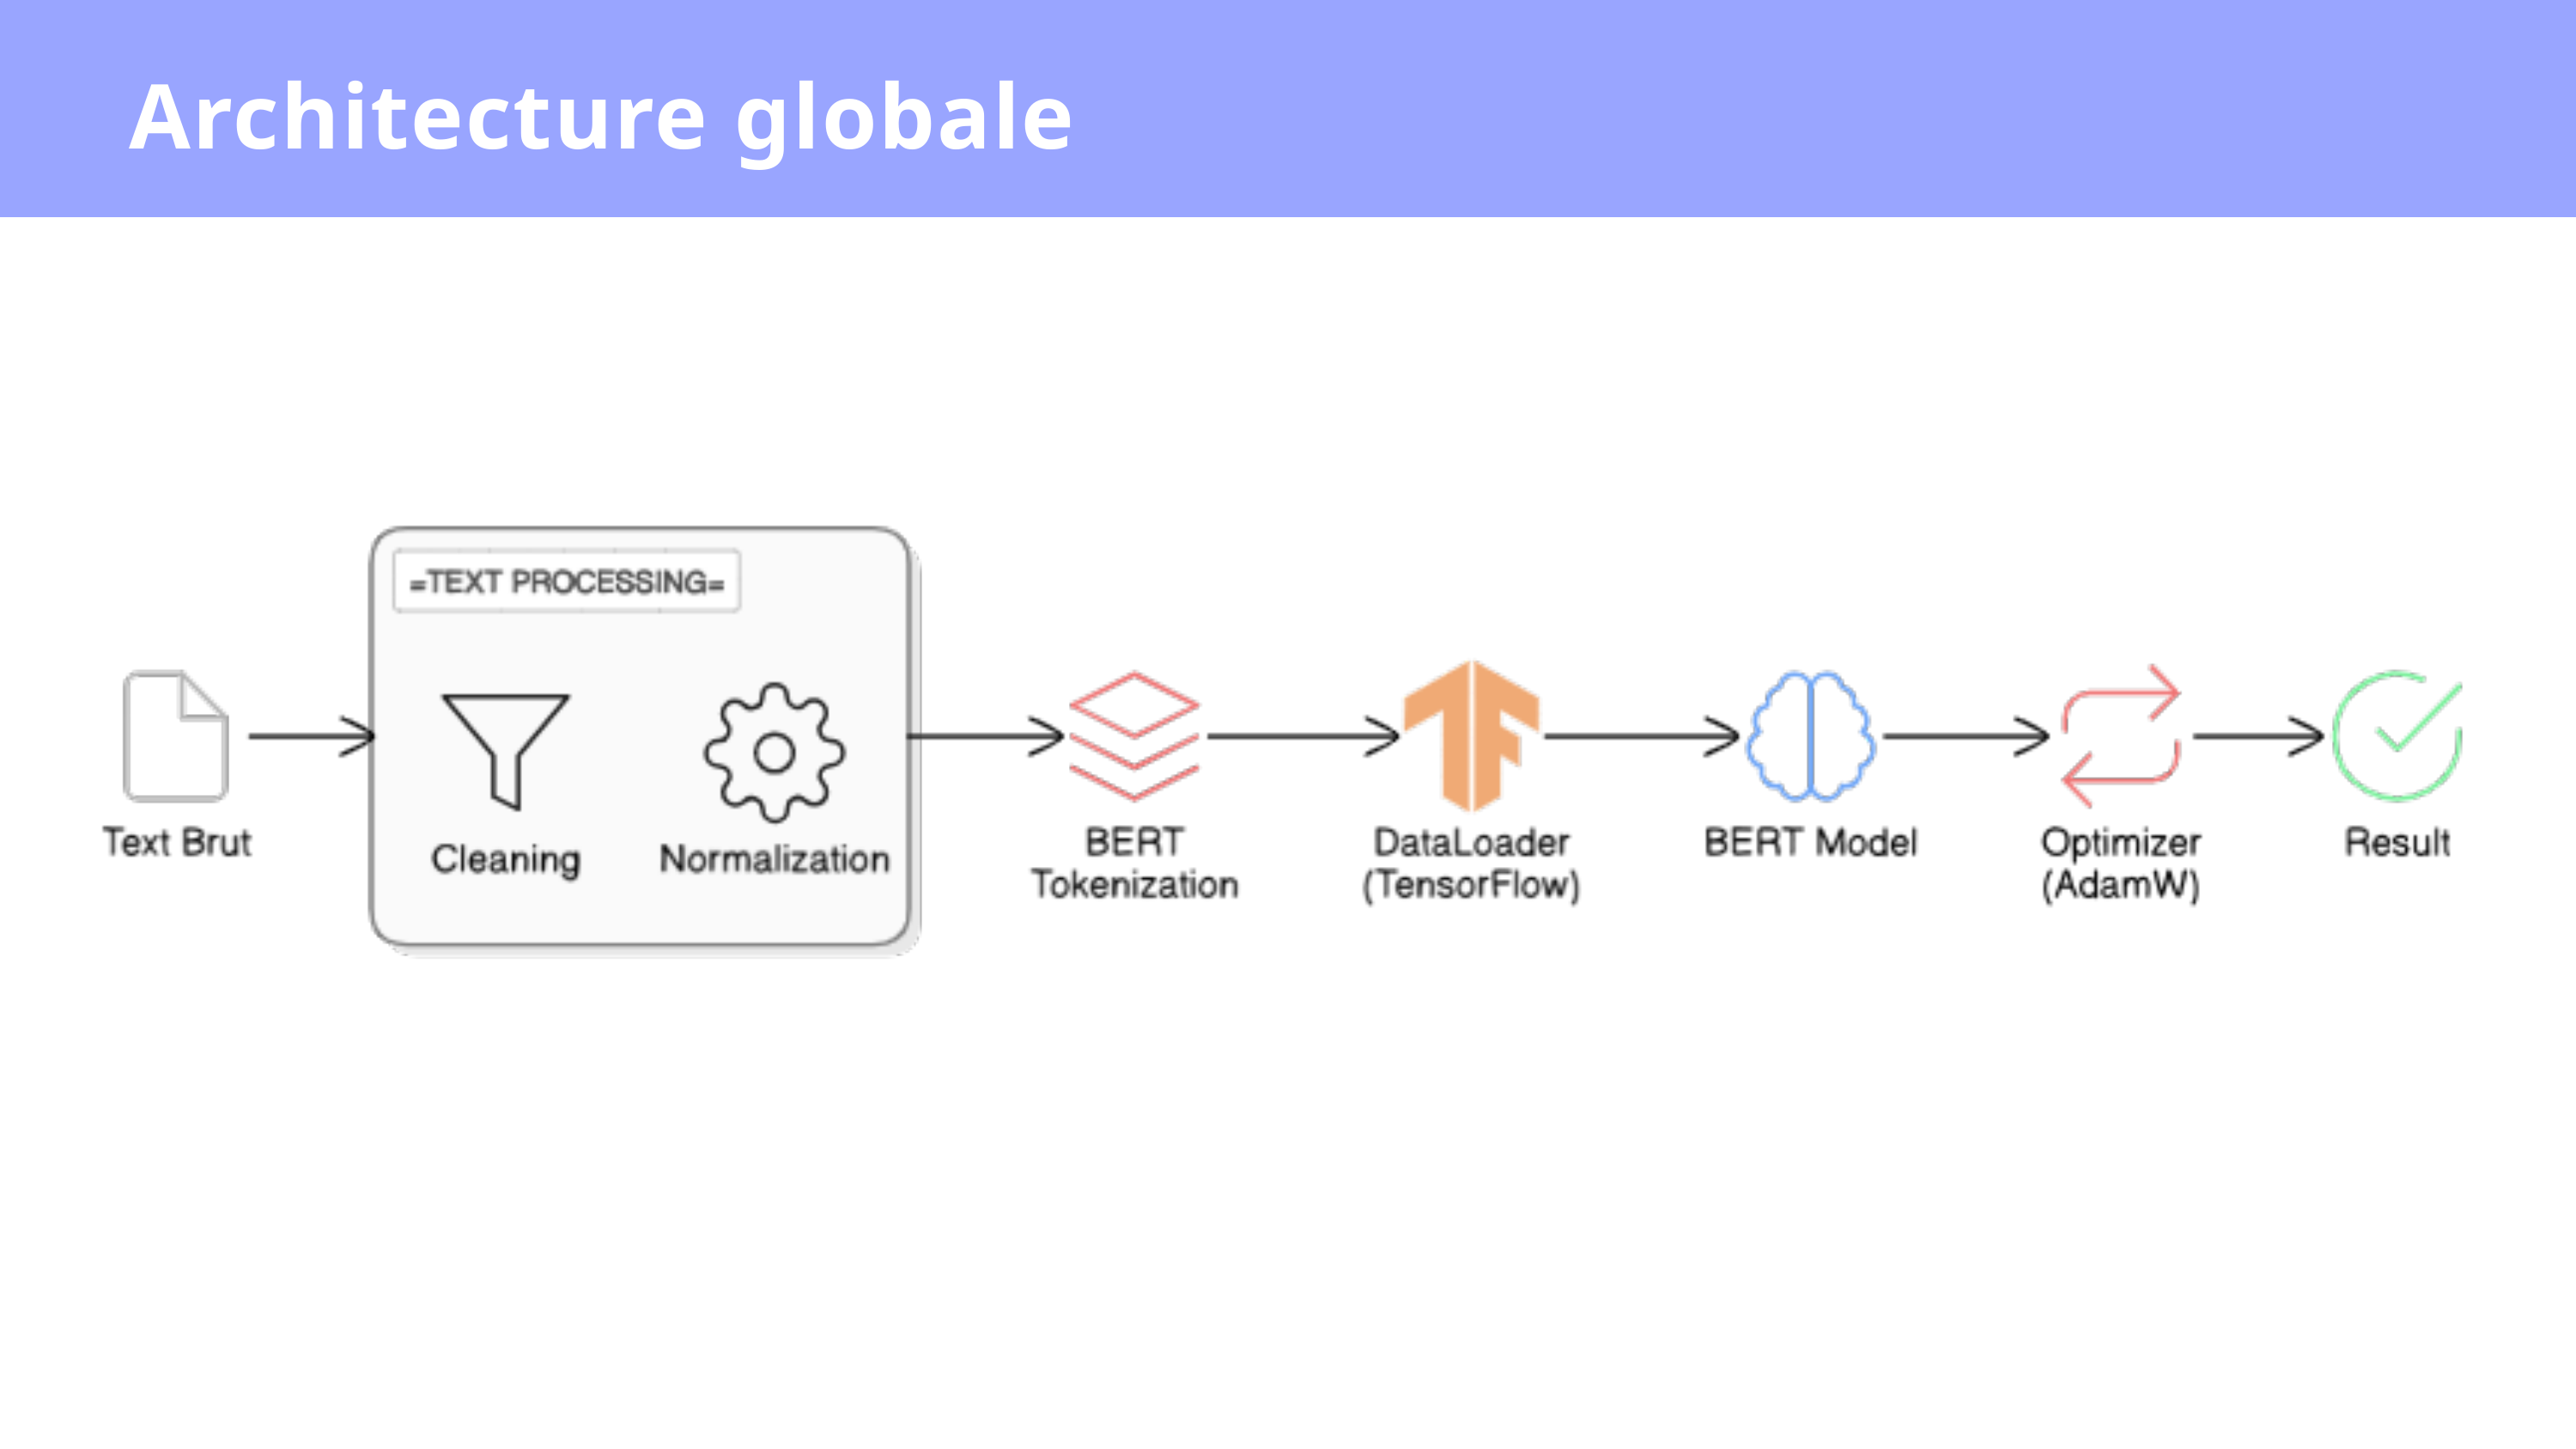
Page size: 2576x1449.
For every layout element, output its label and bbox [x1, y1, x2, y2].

text_box [29, 456, 2531, 1013]
text_box [0, 0, 2576, 218]
